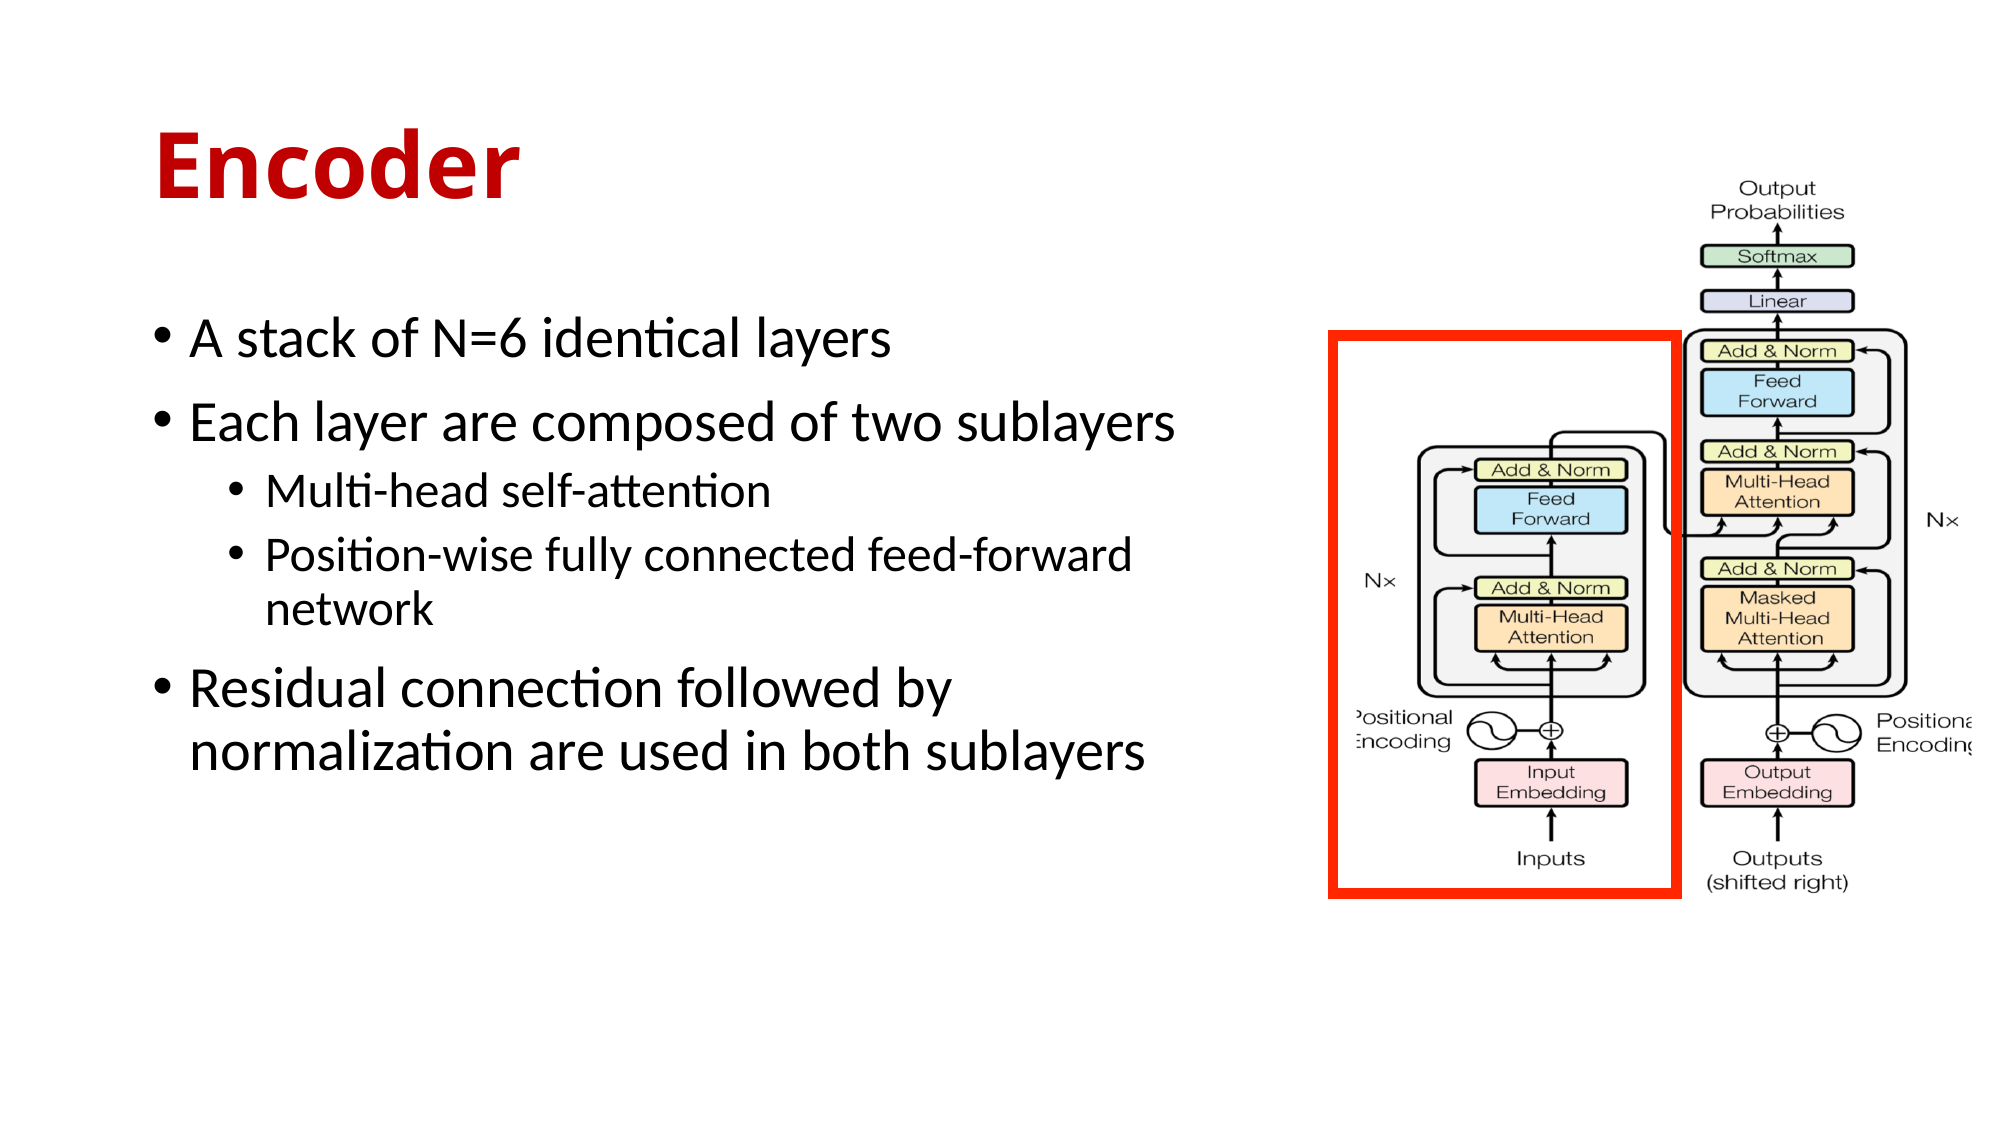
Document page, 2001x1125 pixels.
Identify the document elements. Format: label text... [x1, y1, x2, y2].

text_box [1333, 168, 1972, 894]
title Encoder [137, 59, 1863, 278]
